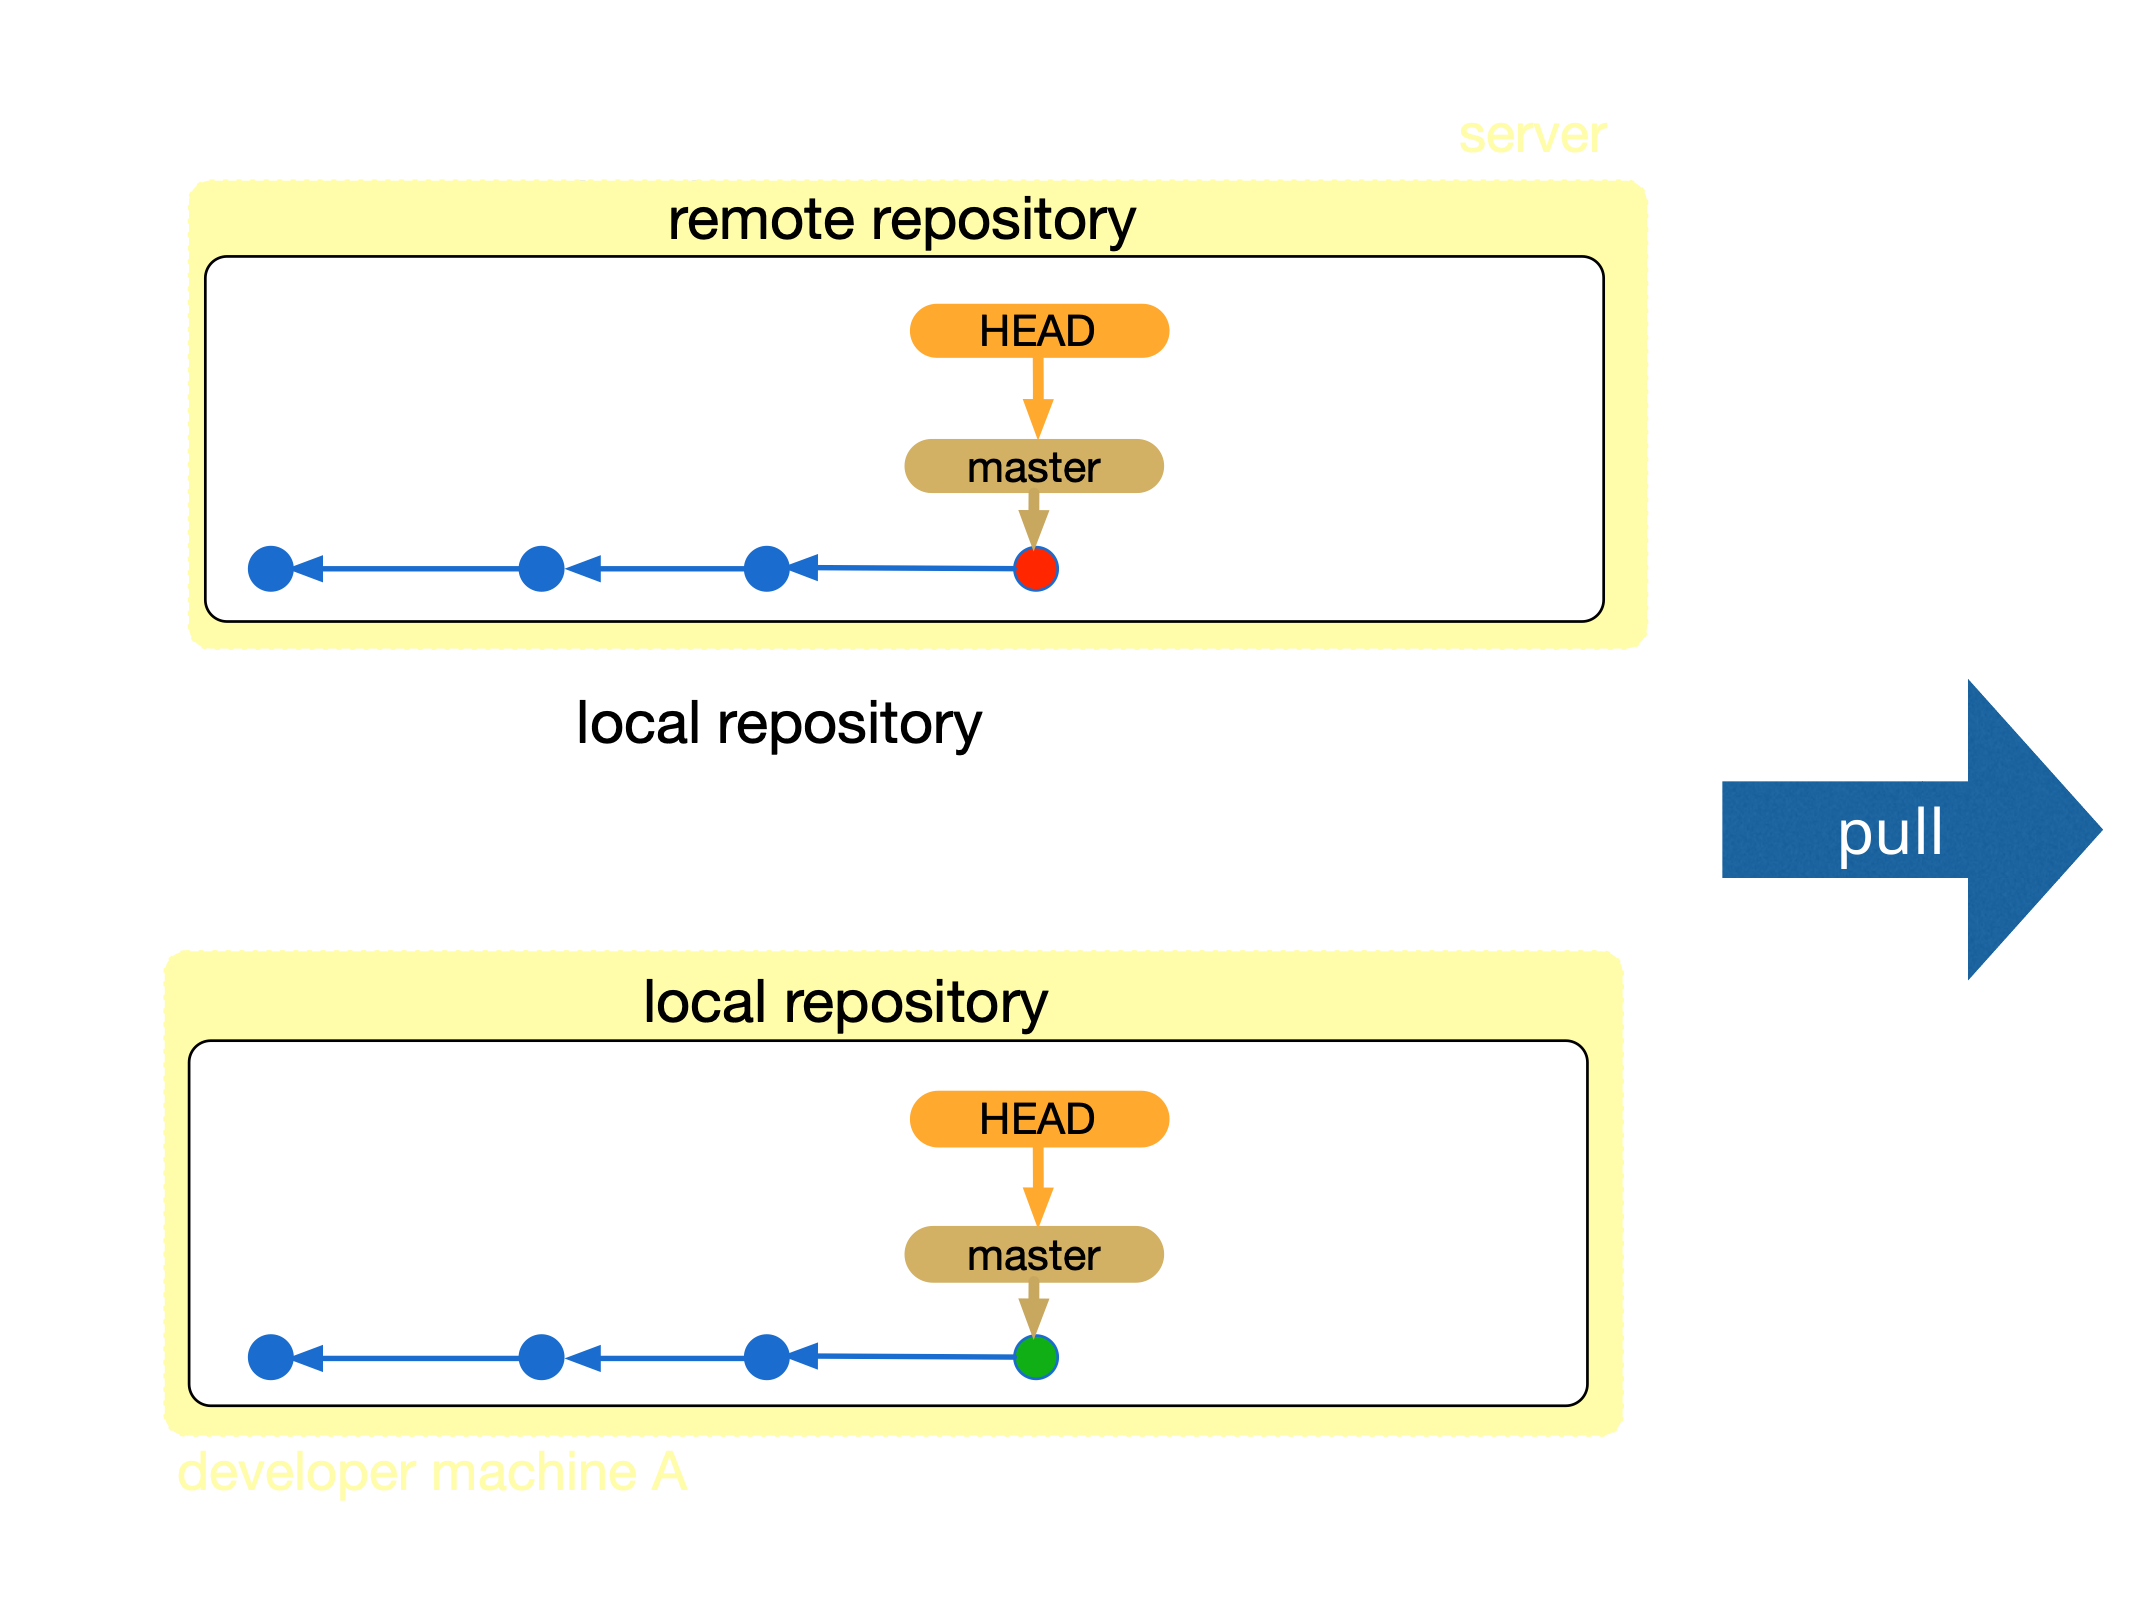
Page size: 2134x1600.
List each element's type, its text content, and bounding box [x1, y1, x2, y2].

picture [158, 81, 1651, 1518]
text_box pull [1722, 678, 2104, 981]
